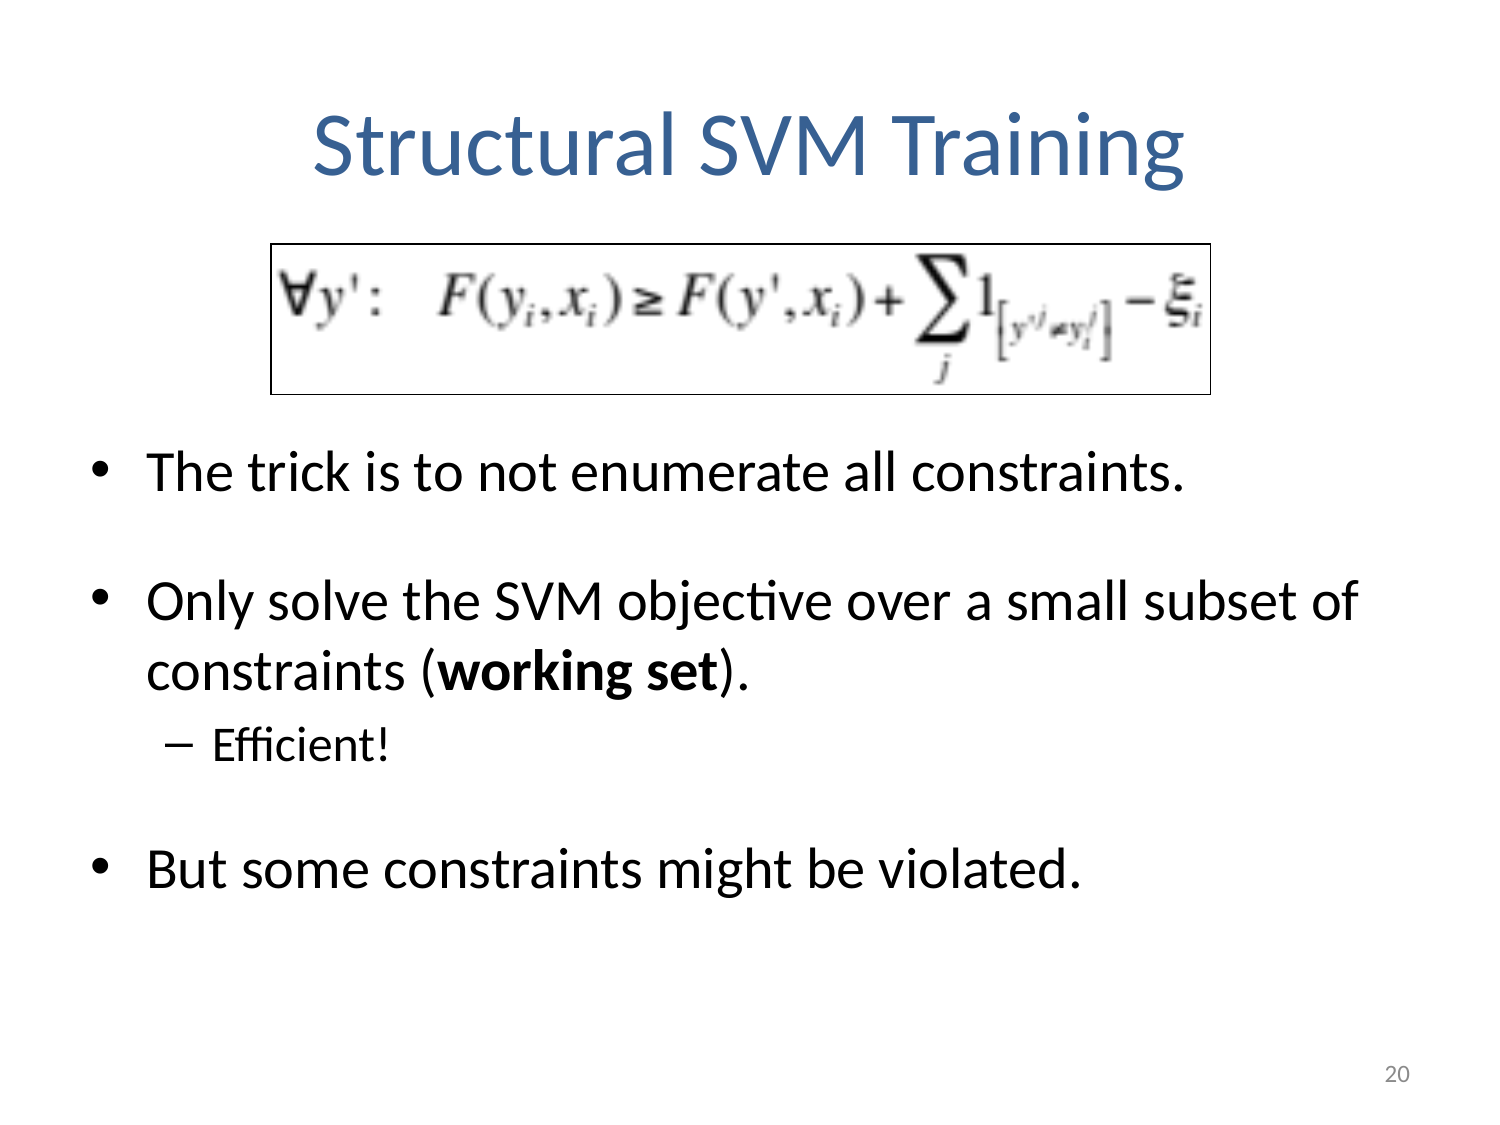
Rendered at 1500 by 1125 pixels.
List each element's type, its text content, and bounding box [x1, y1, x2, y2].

title Structural SVM Training [75, 45, 1425, 233]
slide_number 20 [1074, 1042, 1425, 1103]
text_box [271, 244, 1210, 394]
list The trick is to not enumerate all constraints. Only solve the SVM objective over a small subset of constraints (working set). Efficient! But some constraints might be violated. [75, 262, 1425, 1005]
